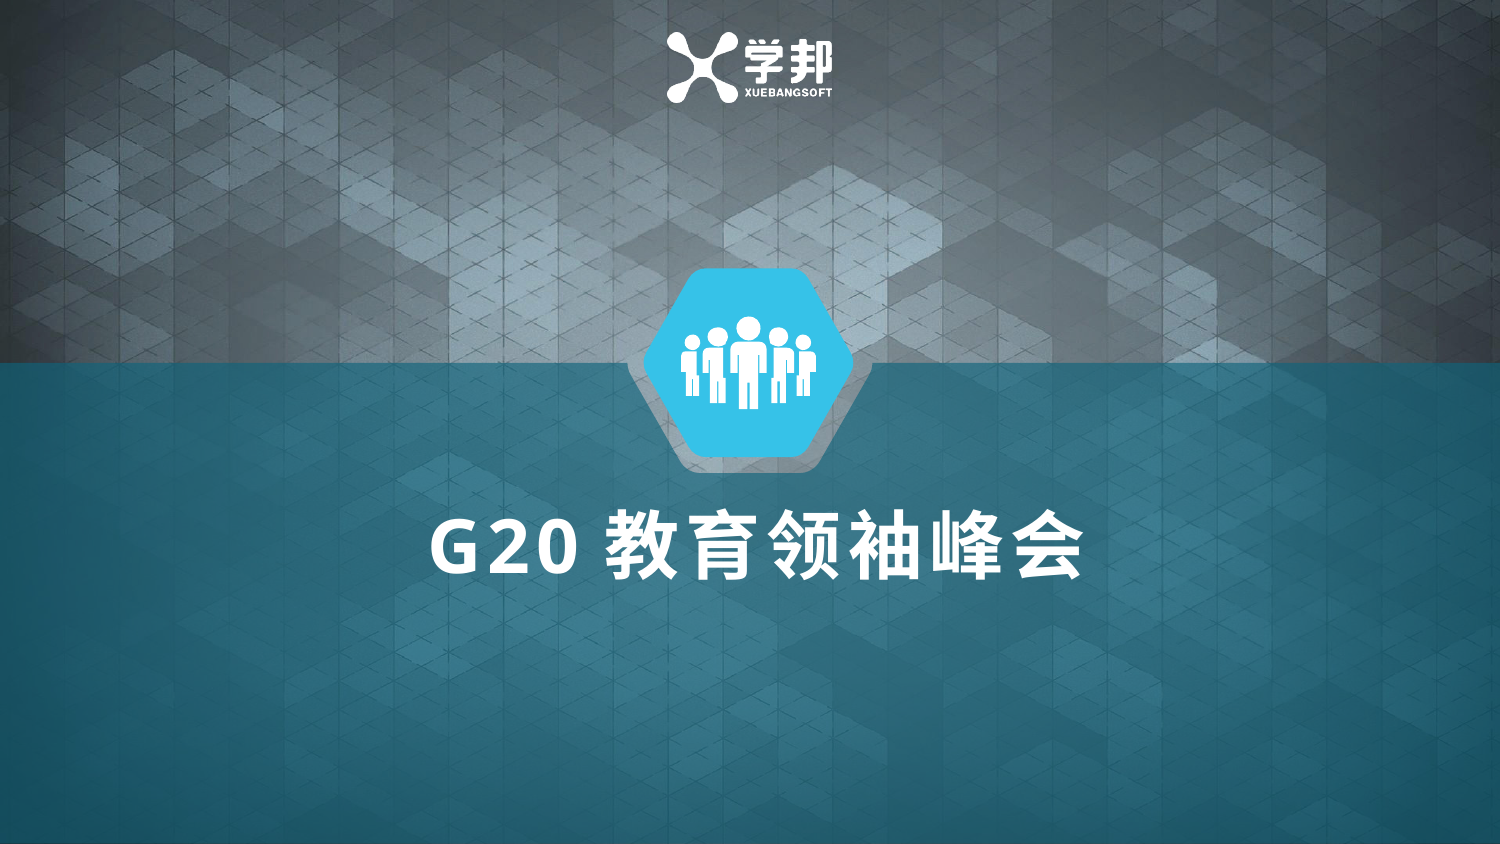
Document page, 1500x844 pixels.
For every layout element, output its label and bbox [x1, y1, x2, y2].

text_box [643, 267, 854, 458]
picture [0, 0, 1500, 844]
